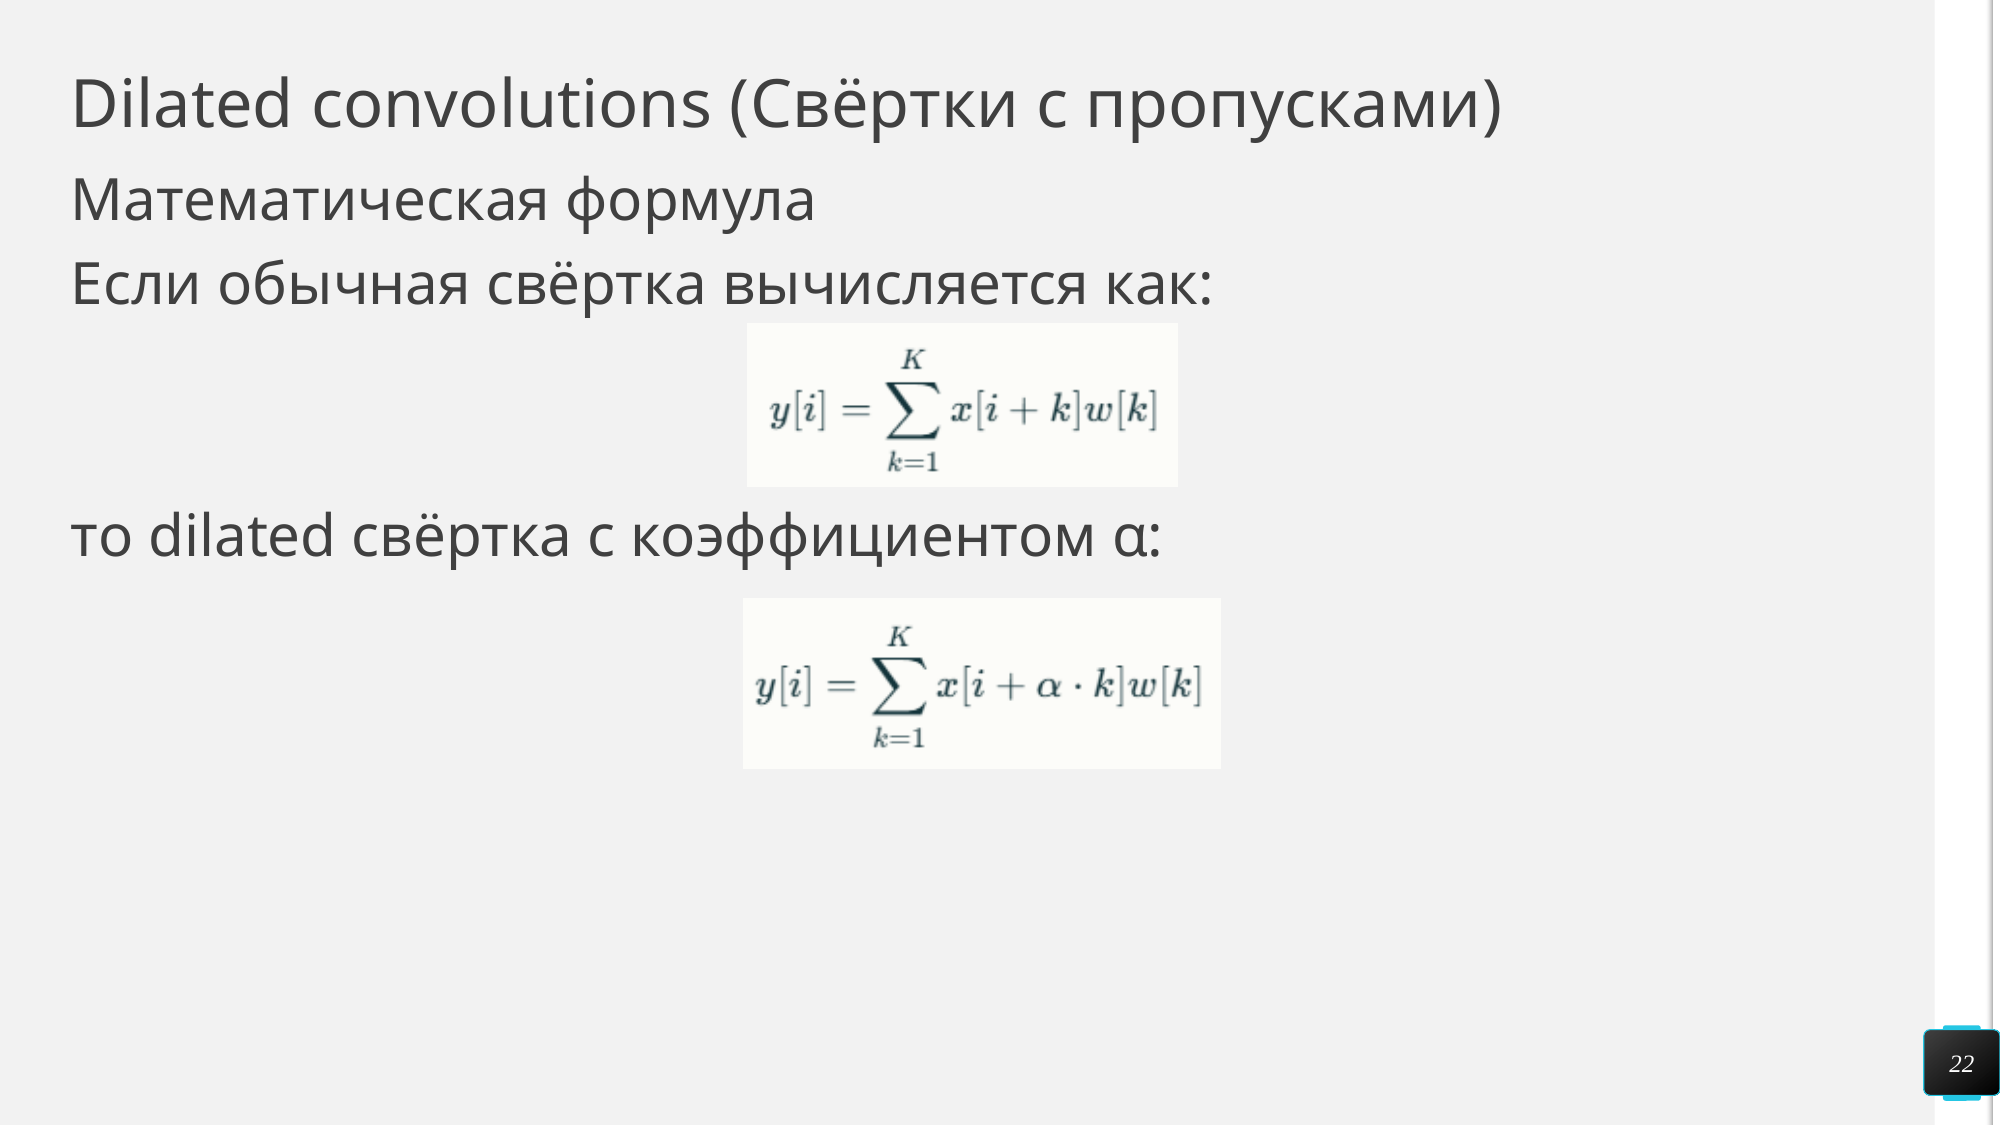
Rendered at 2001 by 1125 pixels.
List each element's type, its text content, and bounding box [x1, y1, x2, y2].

slide_number 22 [1923, 1029, 2000, 1096]
title Dilated convolutions (Свёртки с пропусками) [70, 70, 1930, 142]
picture [743, 598, 1221, 769]
picture [747, 323, 1178, 487]
list Математическая формула Если обычная свёртка вычисляется как: то dilated свёртка с коэффициентом α: [70, 170, 1930, 1016]
